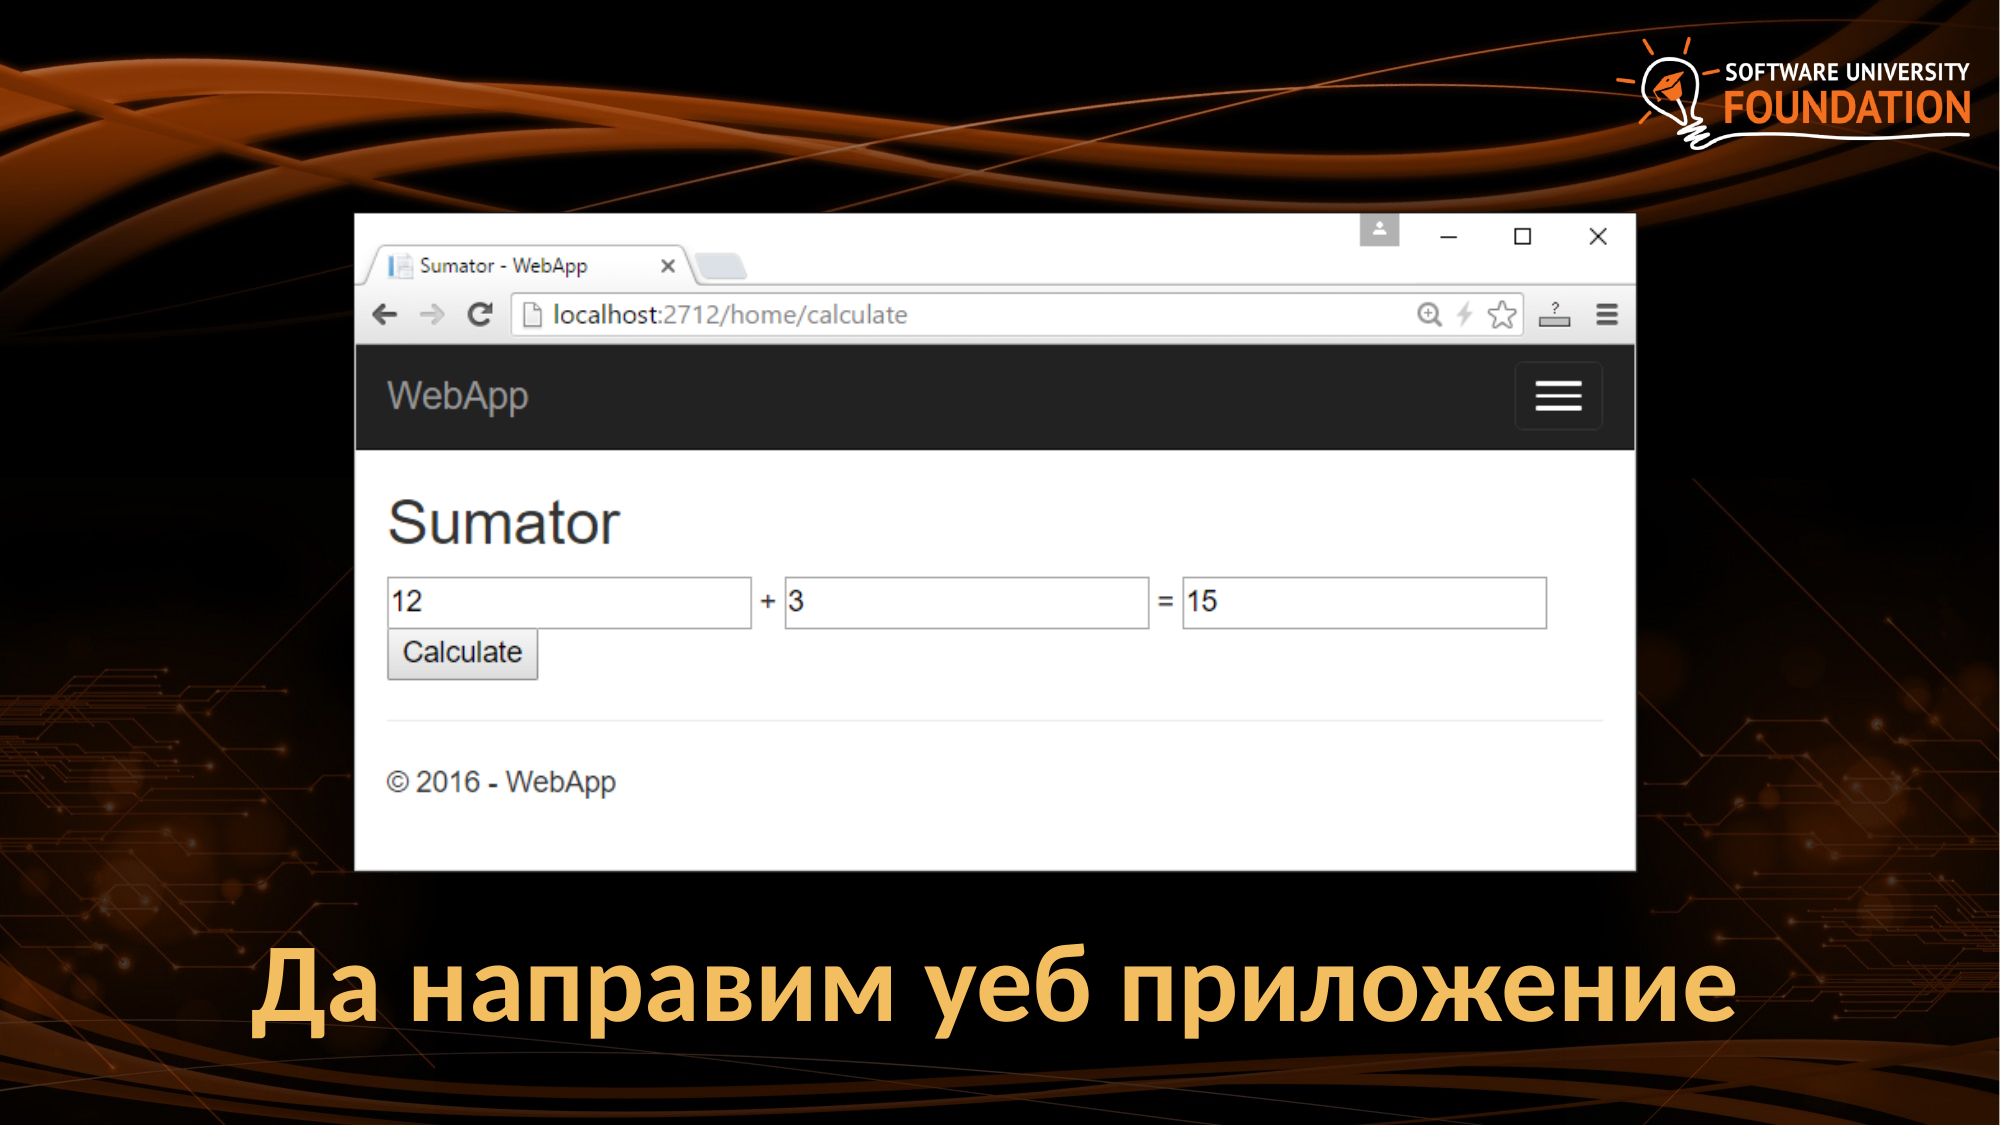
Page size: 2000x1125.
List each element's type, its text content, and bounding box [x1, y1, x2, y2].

picture [0, 0, 2000, 1125]
title Да направим уеб приложение [116, 922, 1875, 1050]
